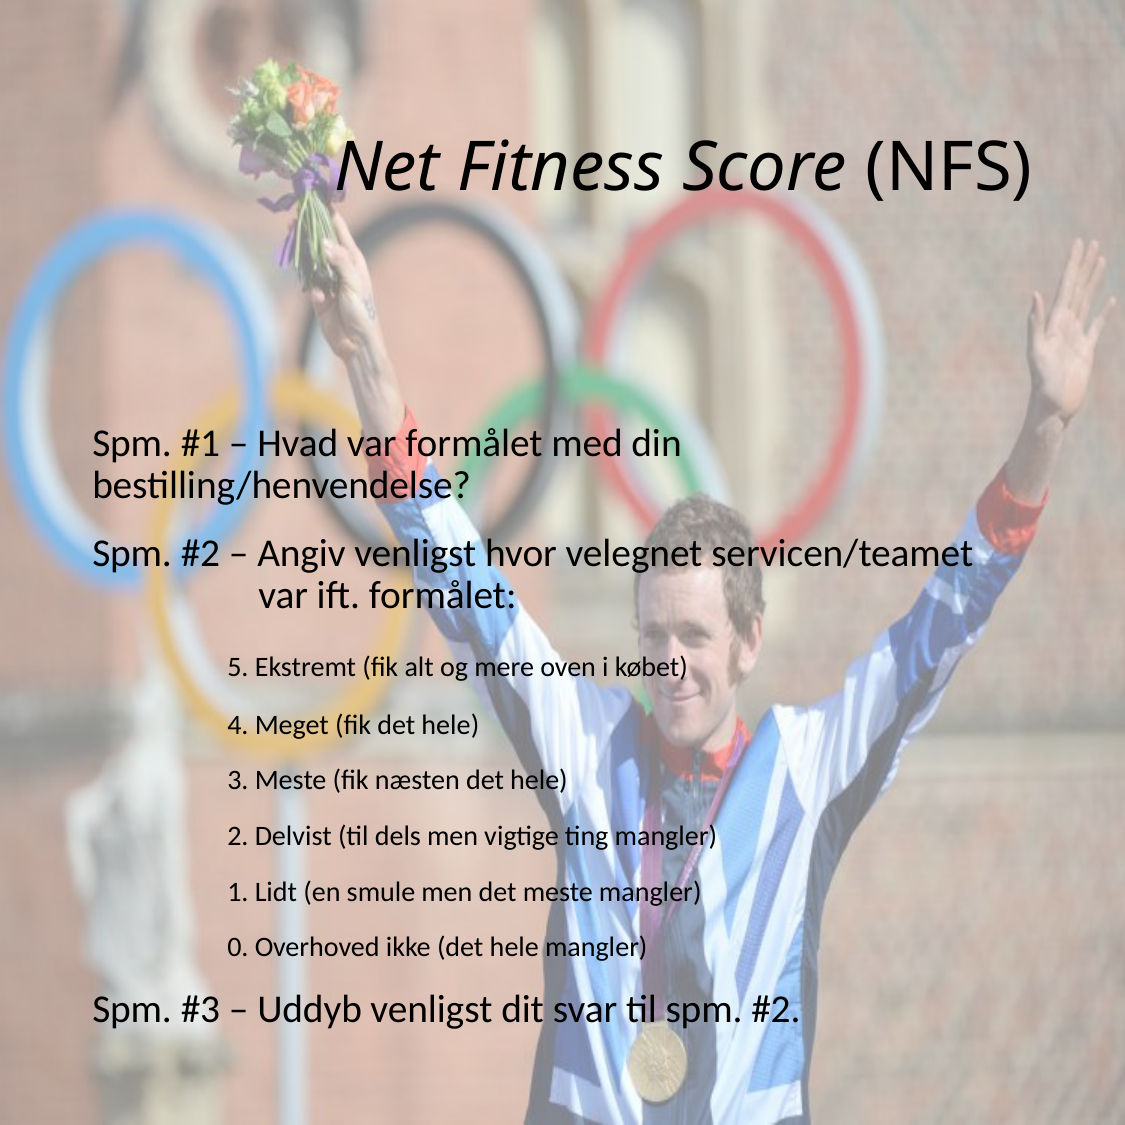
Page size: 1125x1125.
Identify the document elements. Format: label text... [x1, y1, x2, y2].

list Spm. #1 – Hvad var formålet med din bestilling/henvendelse? Spm. #2 – Angiv venligst hvor velegnet servicen/teamet var ift. formålet: 5. Ekstremt (fik alt og mere oven i købet) 4. Meget (fik det hele) 3. Meste (fik næsten det hele) 2. Delvist (til dels men vigtige ting mangler) 1. Lidt (en smule men det meste mangler) 0. Overhoved ikke (det hele mangler) Spm. #3 – Uddyb venligst dit svar til spm. #2. [77, 414, 1048, 1043]
title Net Fitness Score (NFS) [77, 59, 1048, 278]
text_box [294, 141, 1107, 359]
